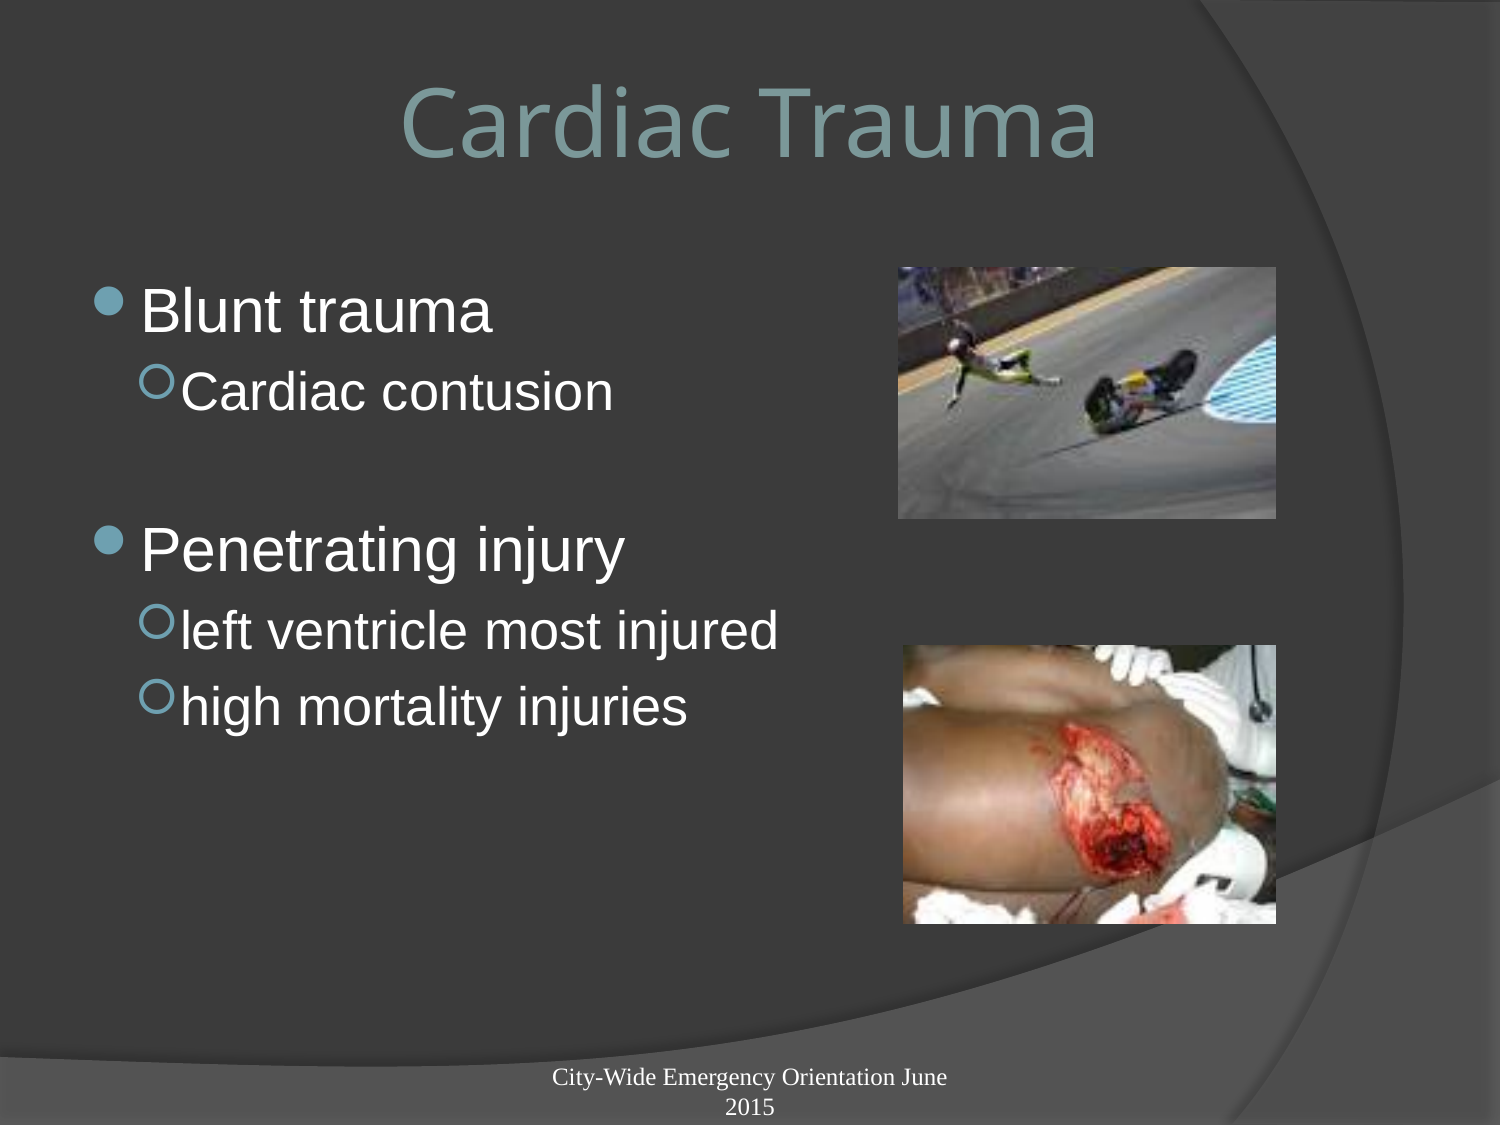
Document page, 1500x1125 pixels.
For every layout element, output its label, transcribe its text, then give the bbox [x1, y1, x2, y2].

footer City-Wide Emergency Orientation June 2015 [512, 1053, 988, 1114]
picture [898, 266, 1276, 519]
picture [903, 645, 1276, 924]
list Blunt trauma Cardiac contusion Penetrating injury left ventricle most injured high mortality injuries [75, 262, 1300, 1005]
title Cardiac Trauma [112, 42, 1388, 197]
